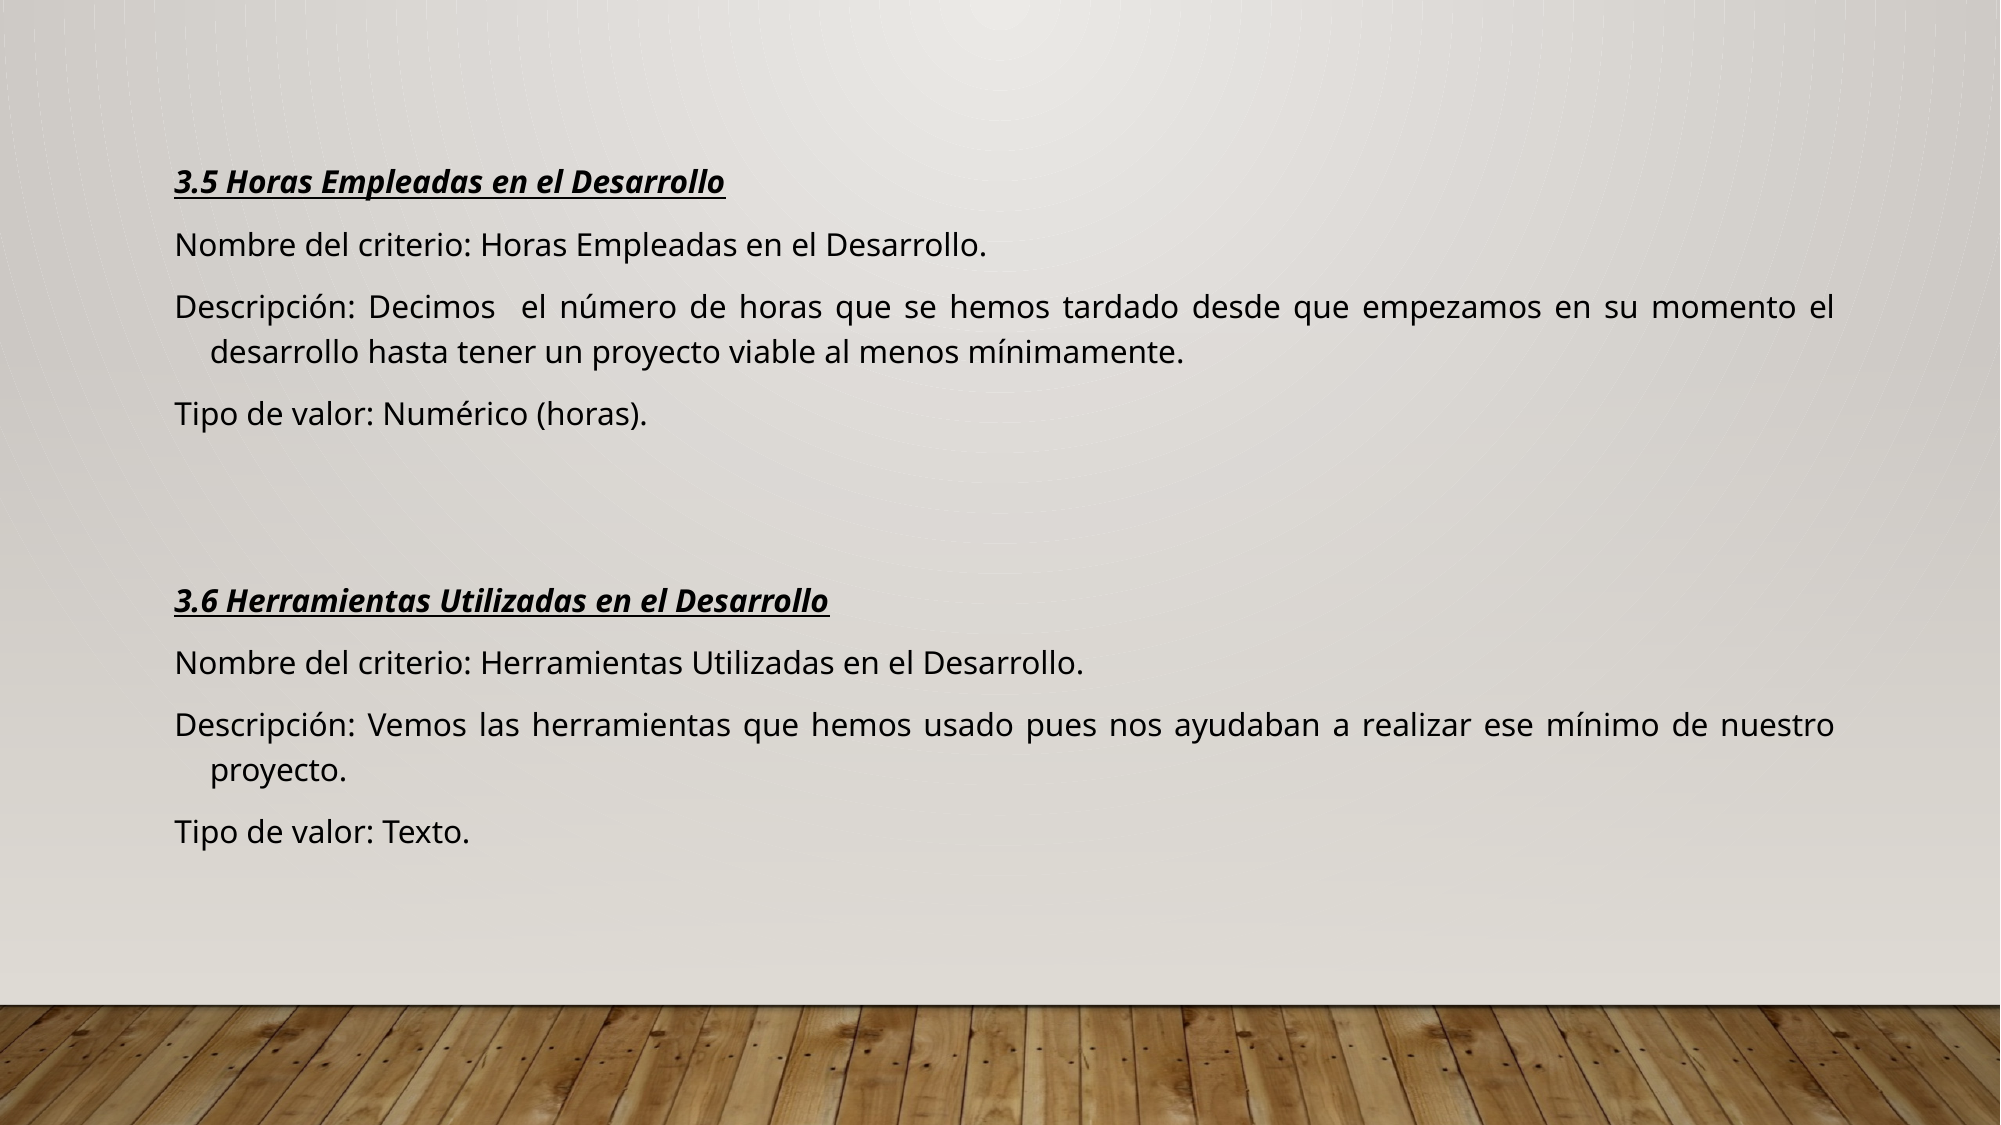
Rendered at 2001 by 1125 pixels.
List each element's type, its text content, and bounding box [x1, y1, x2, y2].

list 3.5 Horas Empleadas en el Desarrollo Nombre del criterio: Horas Empleadas en el Desarrollo. Descripción: Decimos el número de horas que se hemos tardado desde que empezamos en su momento el desarrollo hasta tener un proyecto viable al menos mínimamente. Tipo de valor: Numérico (horas). 3.6 Herramientas Utilizadas en el Desarrollo Nombre del criterio: Herramientas Utilizadas en el Desarrollo. Descripción: Vemos las herramientas que hemos usado pues nos ayudaban a realizar ese mínimo de nuestro proyecto. Tipo de valor: Texto. [159, 147, 1852, 865]
picture [0, 1005, 2000, 1125]
